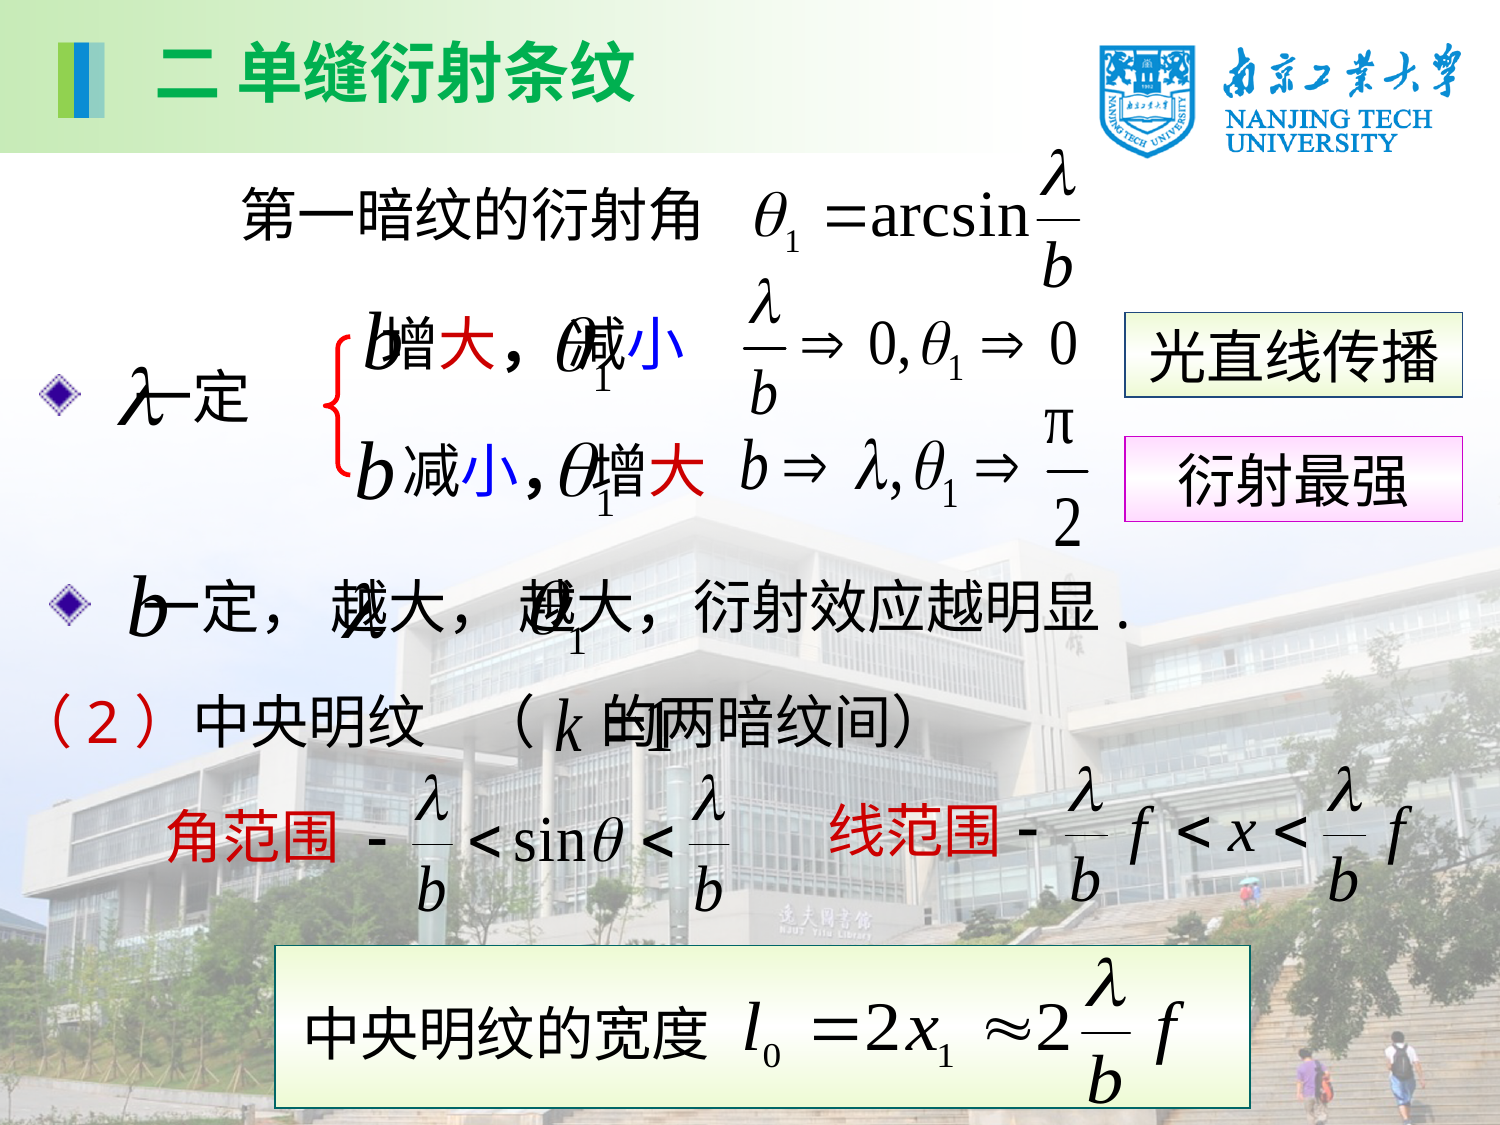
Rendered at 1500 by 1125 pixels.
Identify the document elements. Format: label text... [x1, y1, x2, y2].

text_box （2）中央明纹 [0, 677, 460, 763]
text_box 光直线传播 [1125, 312, 1463, 398]
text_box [325, 305, 923, 401]
text_box 衍射最强 [1125, 436, 1463, 522]
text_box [462, 677, 1075, 764]
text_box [34, 562, 1348, 663]
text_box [349, 423, 727, 525]
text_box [812, 754, 1426, 910]
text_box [732, 374, 1101, 563]
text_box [926, 303, 1088, 373]
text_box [224, 137, 1088, 297]
text_box [337, 446, 344, 474]
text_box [24, 351, 435, 438]
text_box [149, 762, 738, 921]
picture [0, 0, 1500, 1125]
text_box 二 单缝衍射条纹 [139, 23, 652, 118]
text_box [274, 945, 1251, 1113]
